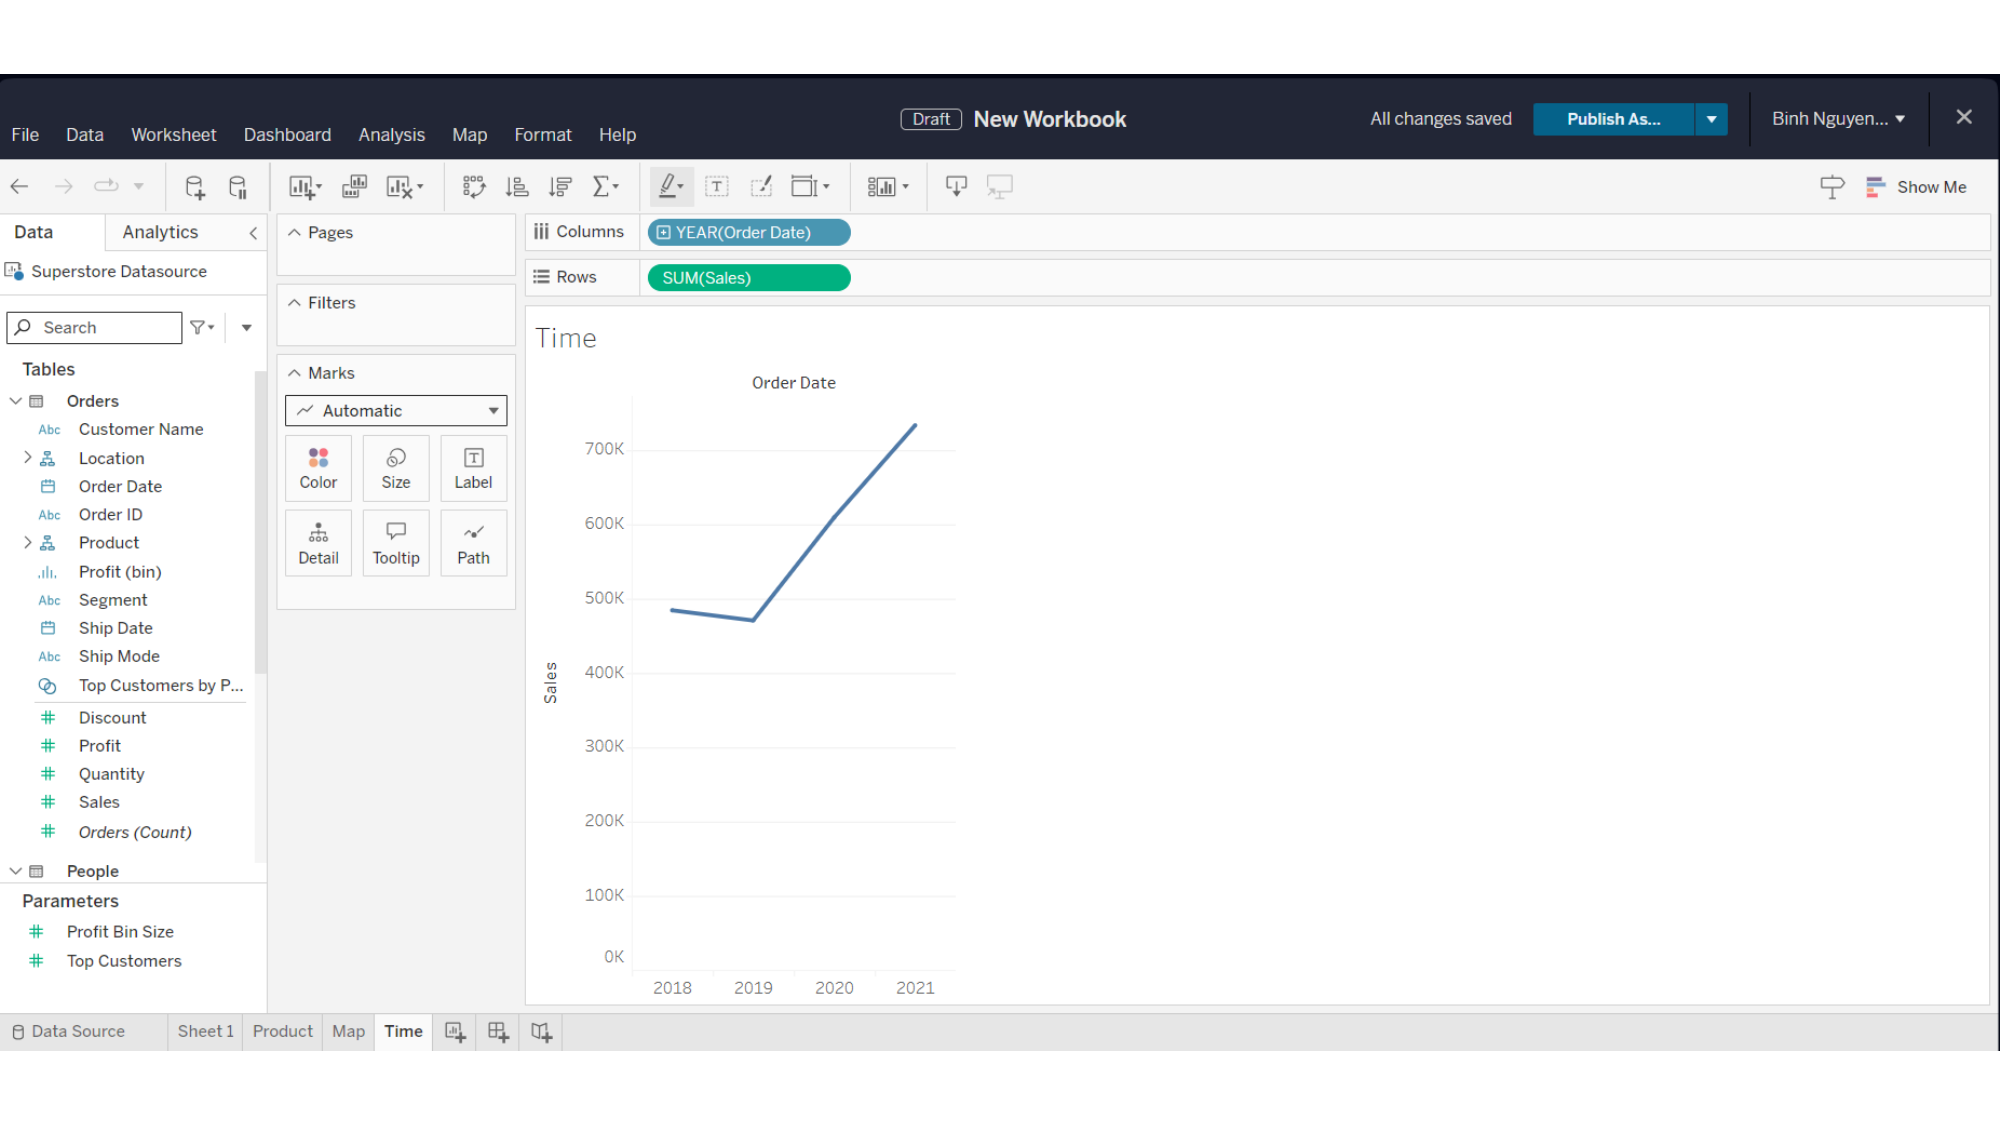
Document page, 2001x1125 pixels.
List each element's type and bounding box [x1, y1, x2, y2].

picture [0, 73, 2000, 1052]
